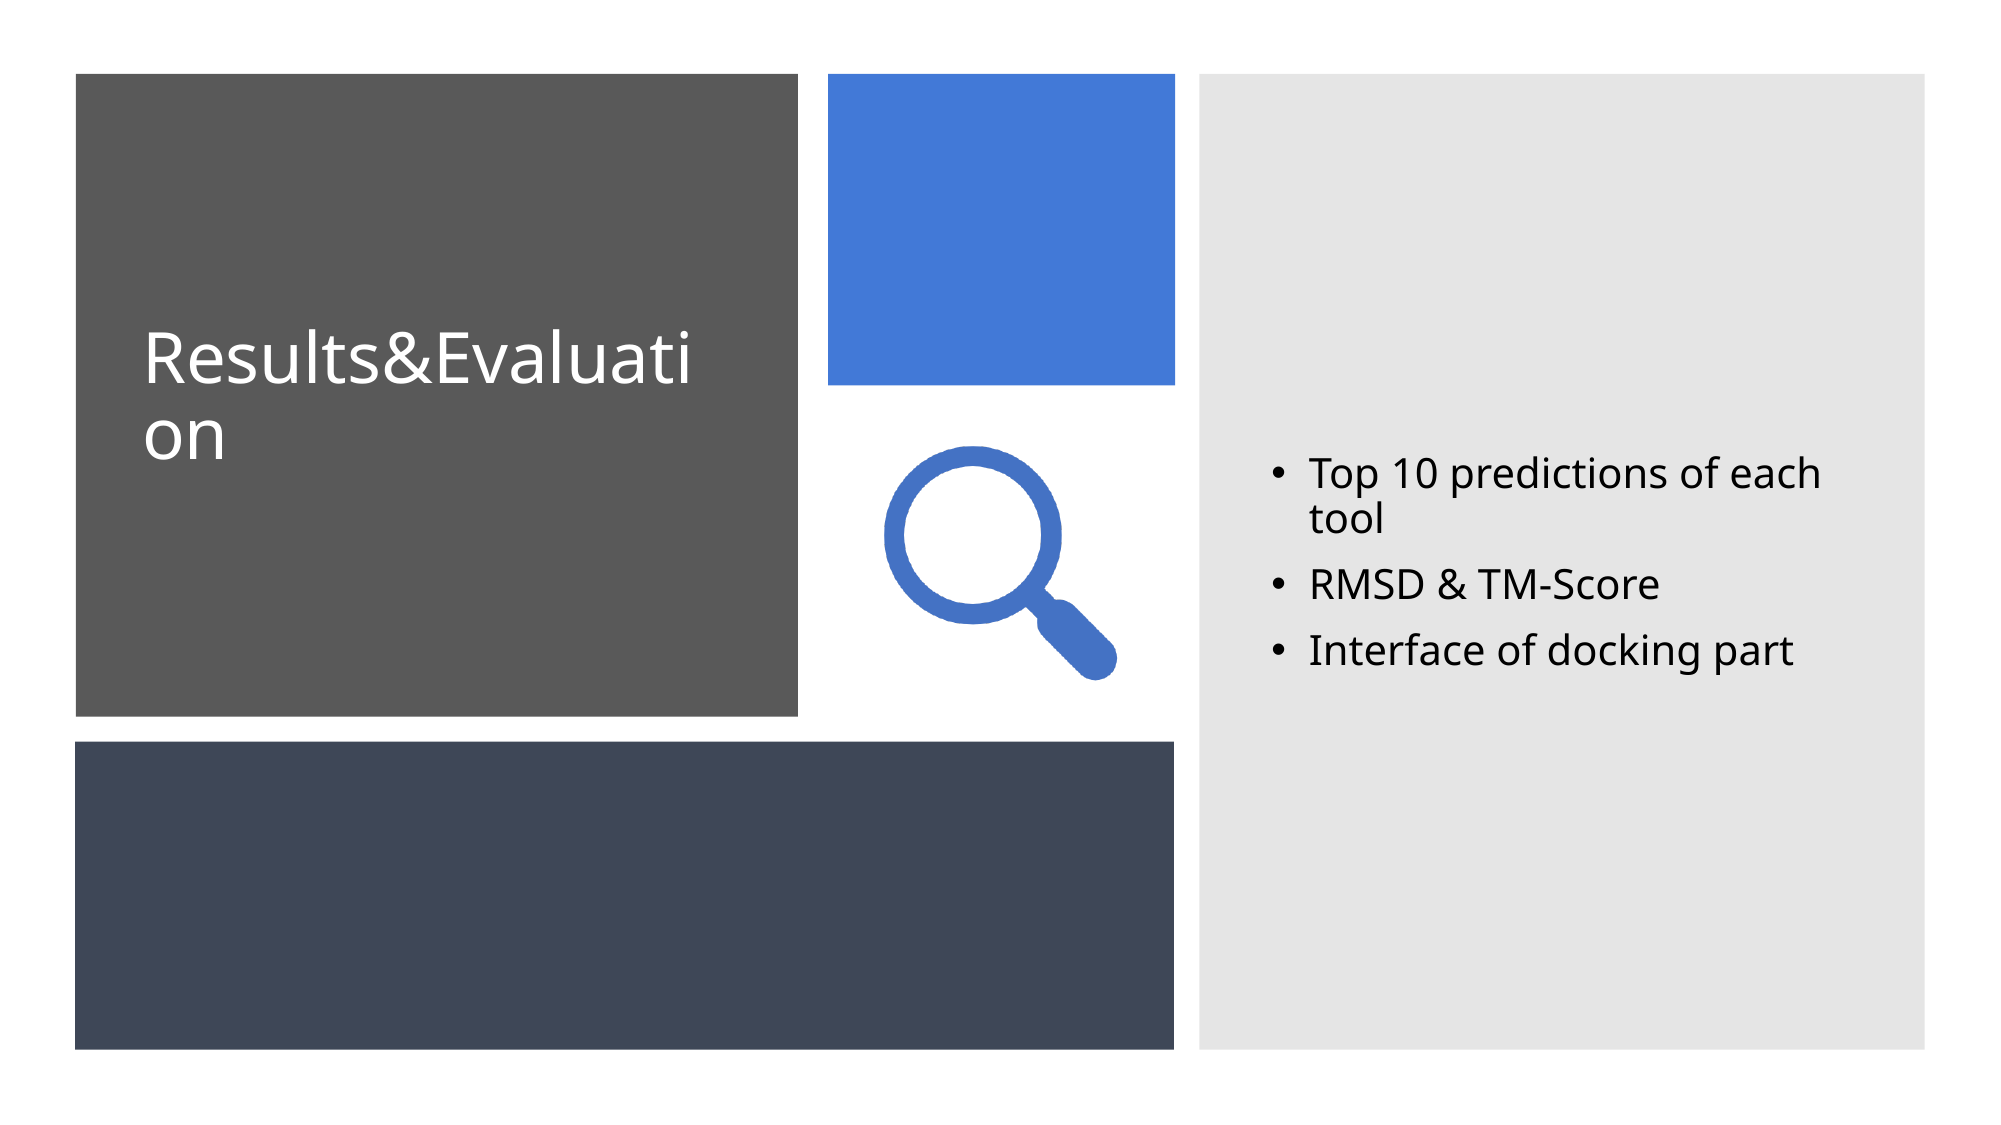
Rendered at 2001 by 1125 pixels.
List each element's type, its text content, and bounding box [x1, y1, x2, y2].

text_box [75, 73, 799, 718]
text_box [1198, 73, 1926, 1051]
picture [859, 422, 1140, 703]
list Top 10 predictions of each tool RMSD & TM-Score Interface of docking part [1256, 130, 1901, 996]
text_box [74, 741, 1175, 1051]
text_box [827, 73, 1176, 386]
title Results&Evaluation [127, 125, 744, 673]
